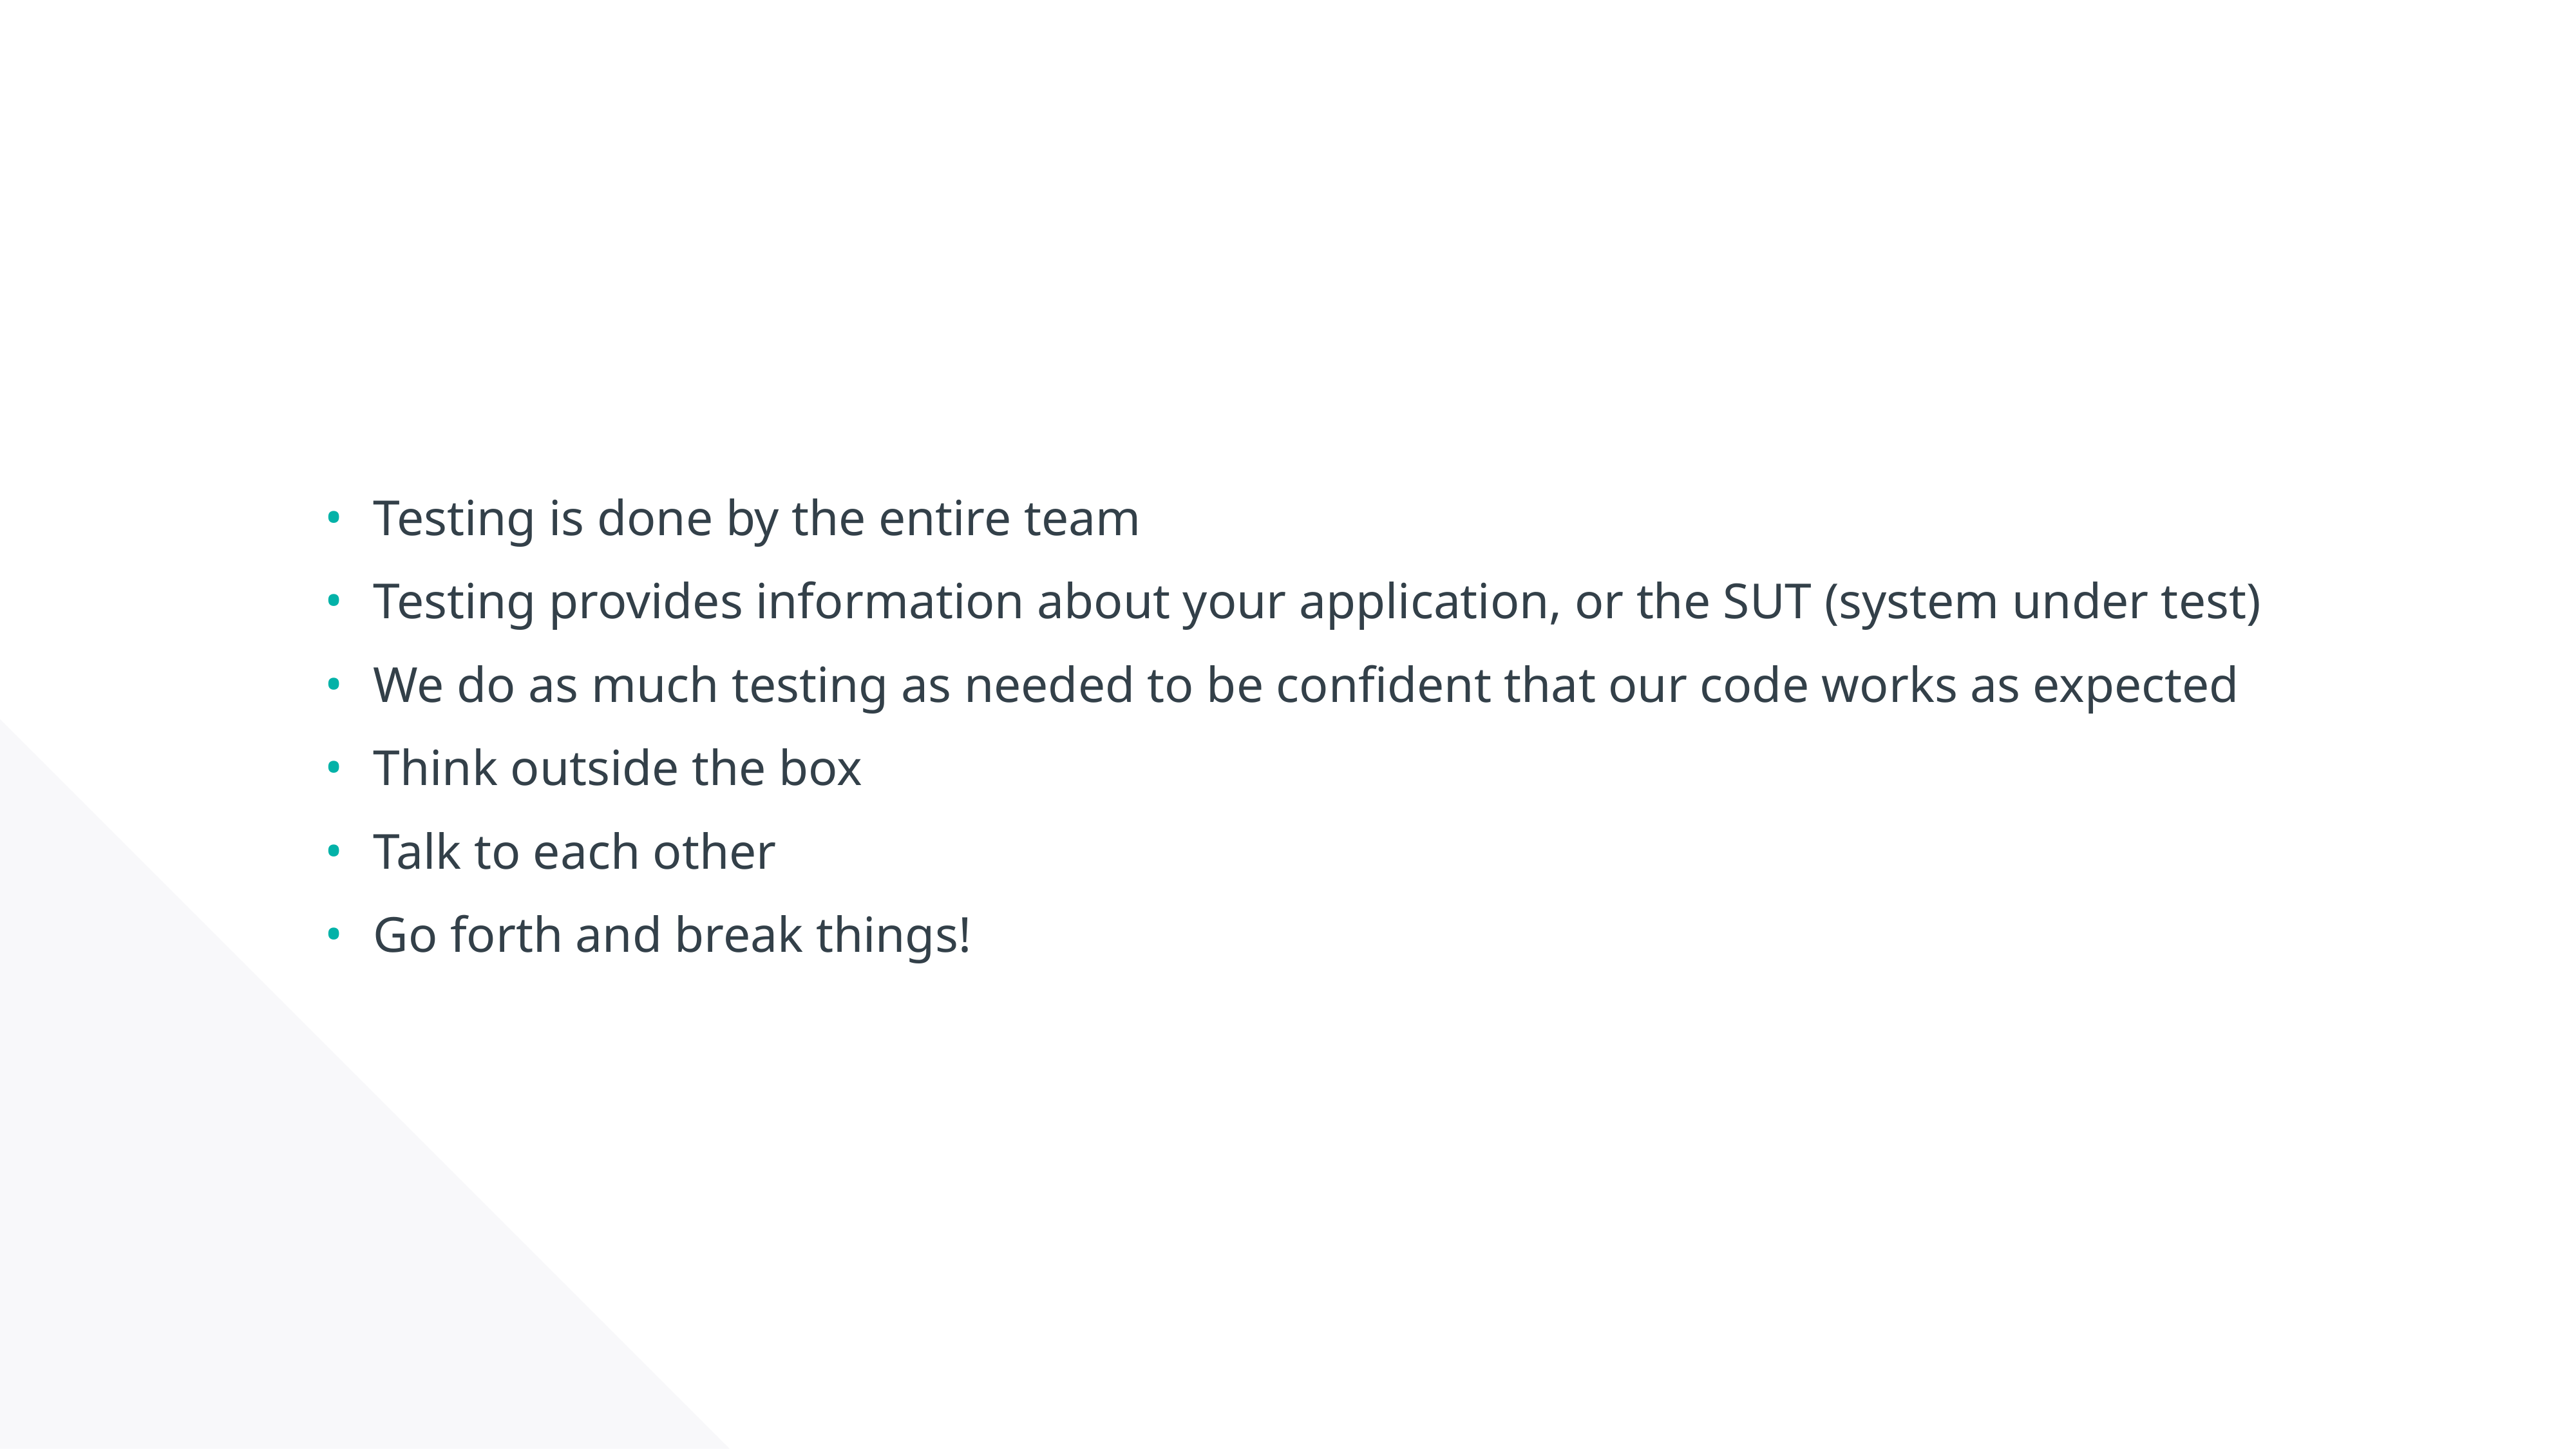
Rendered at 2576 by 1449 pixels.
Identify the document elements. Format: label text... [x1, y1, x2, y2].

text_box Testing is done by the entire team Testing provides information about your application, or the SUT (system under test) We do as much testing as needed to be confident that our code works as expected Think outside the box Talk to each other Go forth and break things! [319, 346, 2293, 1103]
